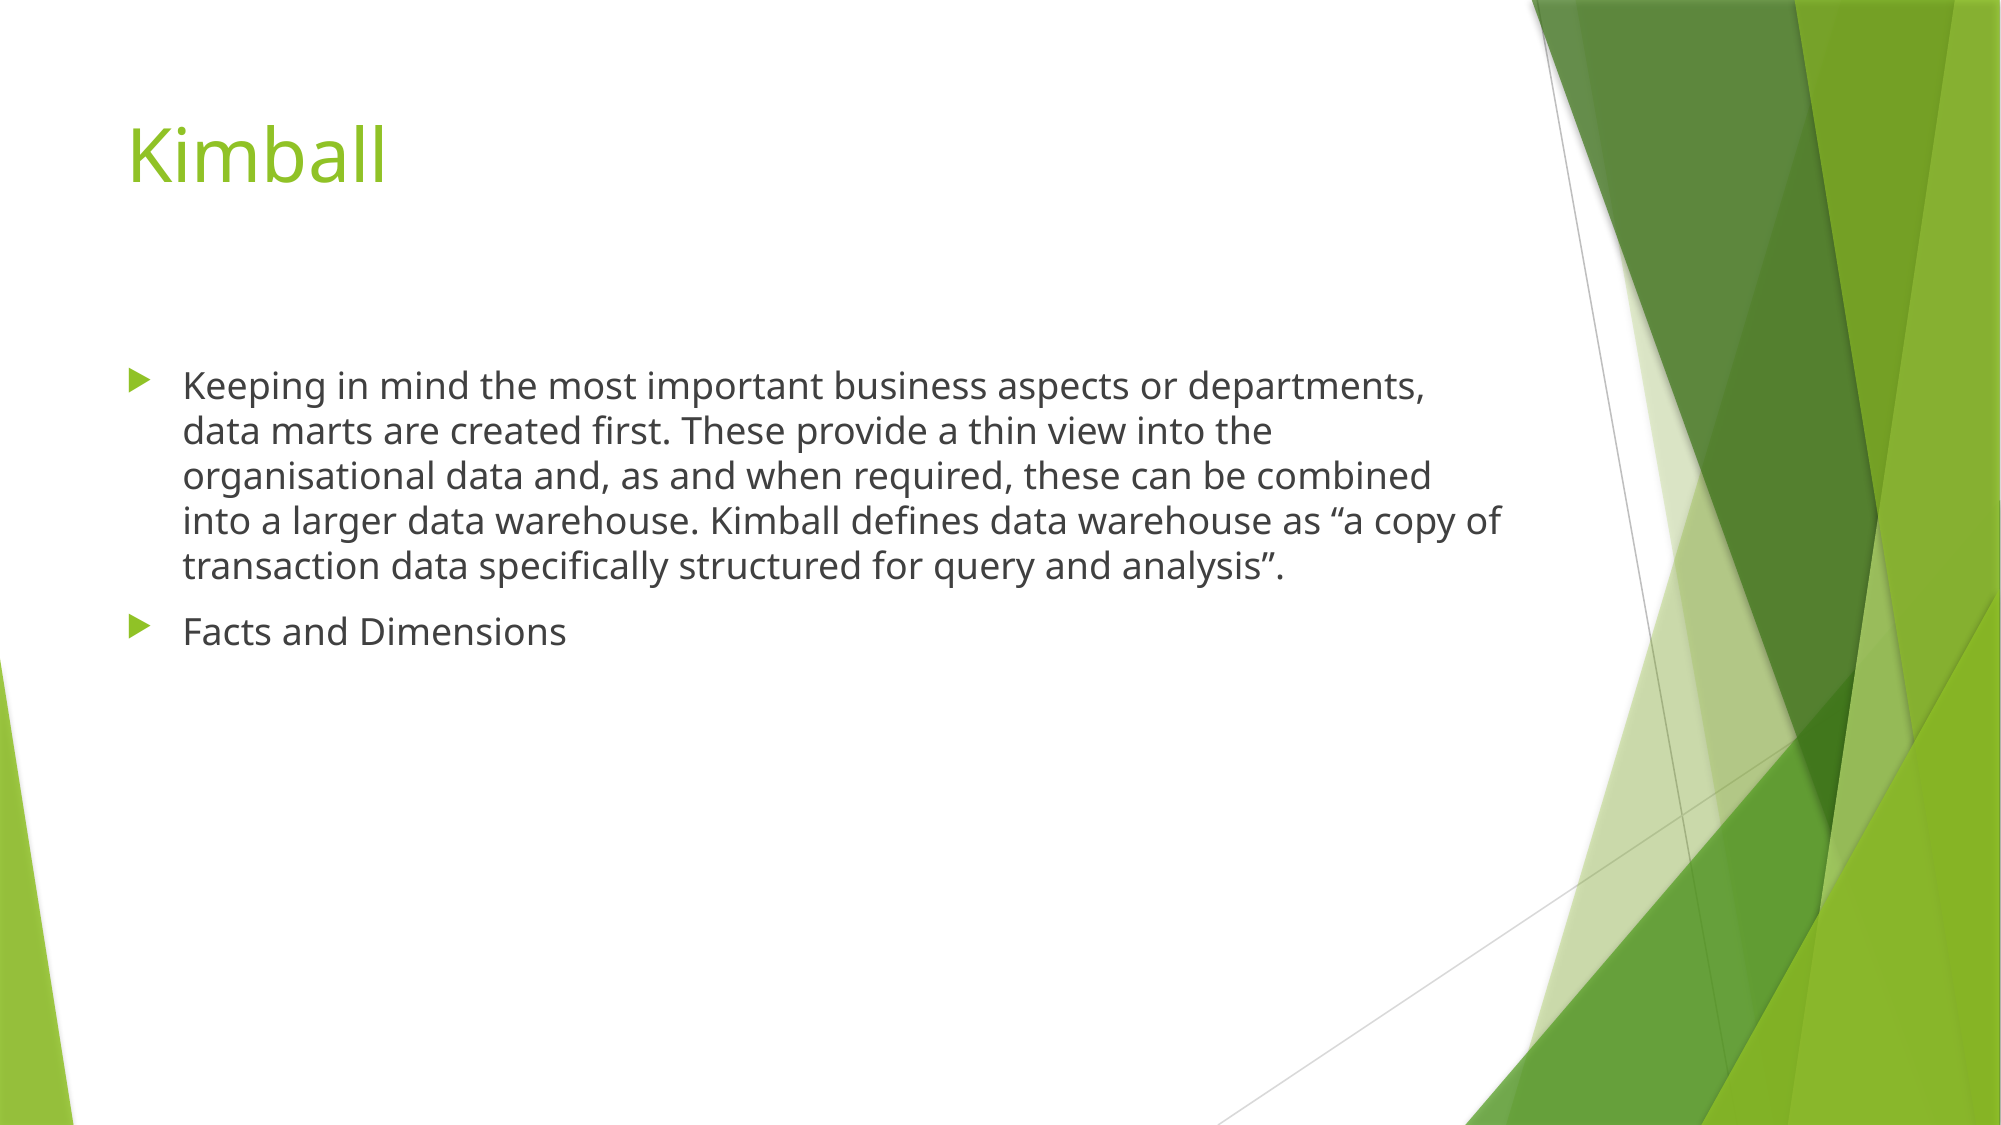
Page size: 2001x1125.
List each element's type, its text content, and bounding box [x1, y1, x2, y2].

title Kimball [111, 99, 1522, 317]
list Keeping in mind the most important business aspects or departments, data marts are created first. These provide a thin view into the organisational data and, as and when required, these can be combined into a larger data warehouse. Kimball defines data warehouse as “a copy of transaction data specifically structured for query and analysis”. Facts and Dimensions [111, 354, 1522, 992]
